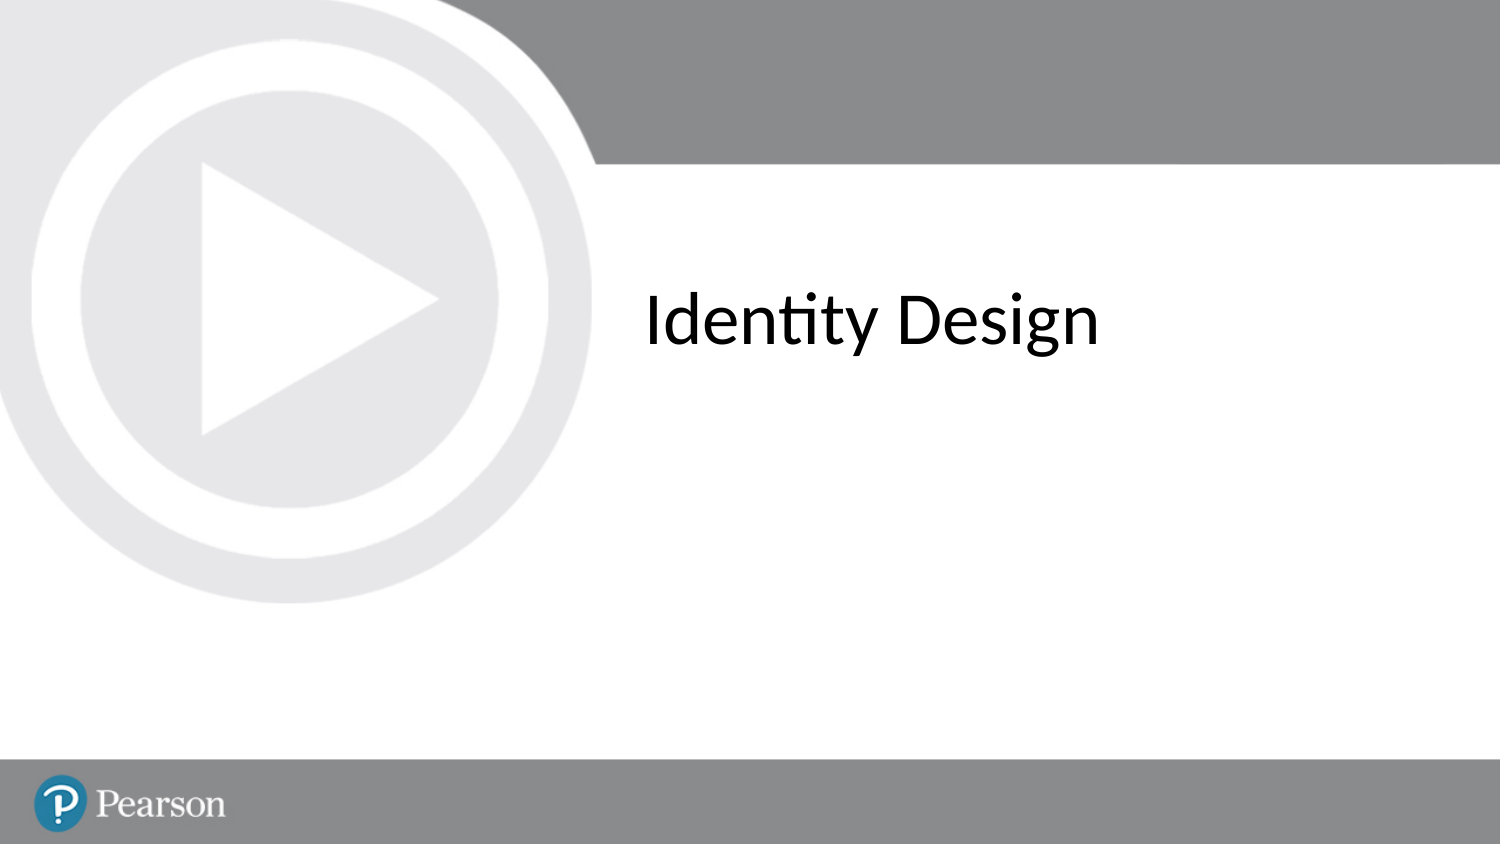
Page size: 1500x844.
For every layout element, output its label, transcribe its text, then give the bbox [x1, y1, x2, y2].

title Identity Design [629, 262, 1446, 443]
picture [0, 0, 1500, 844]
